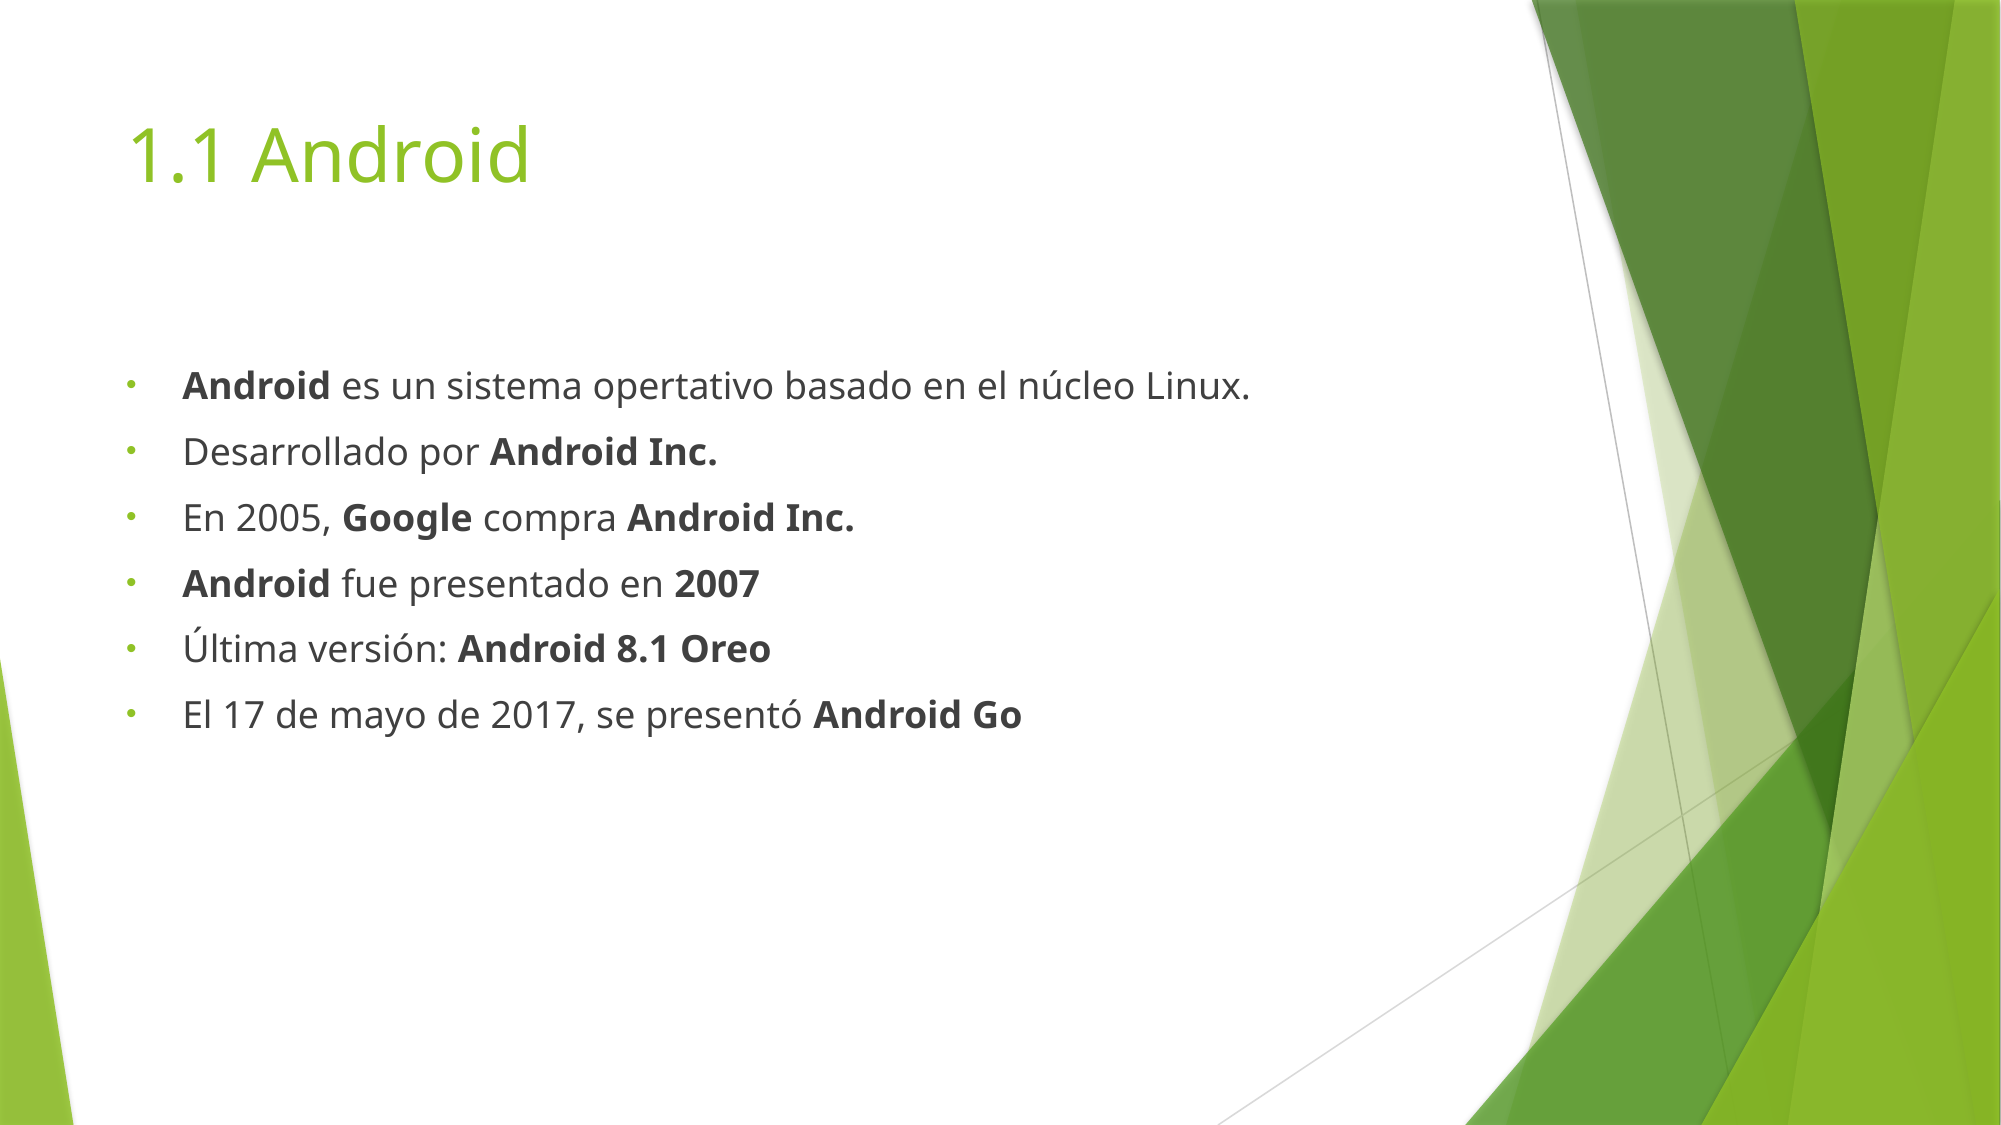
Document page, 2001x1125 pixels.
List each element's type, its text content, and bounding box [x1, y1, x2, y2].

list Android es un sistema opertativo basado en el núcleo Linux. Desarrollado por Android Inc. En 2005, Google compra Android Inc. Android fue presentado en 2007 Última versión: Android 8.1 Oreo El 17 de mayo de 2017, se presentó Android Go [111, 354, 1522, 992]
title 1.1 Android [111, 99, 1522, 317]
